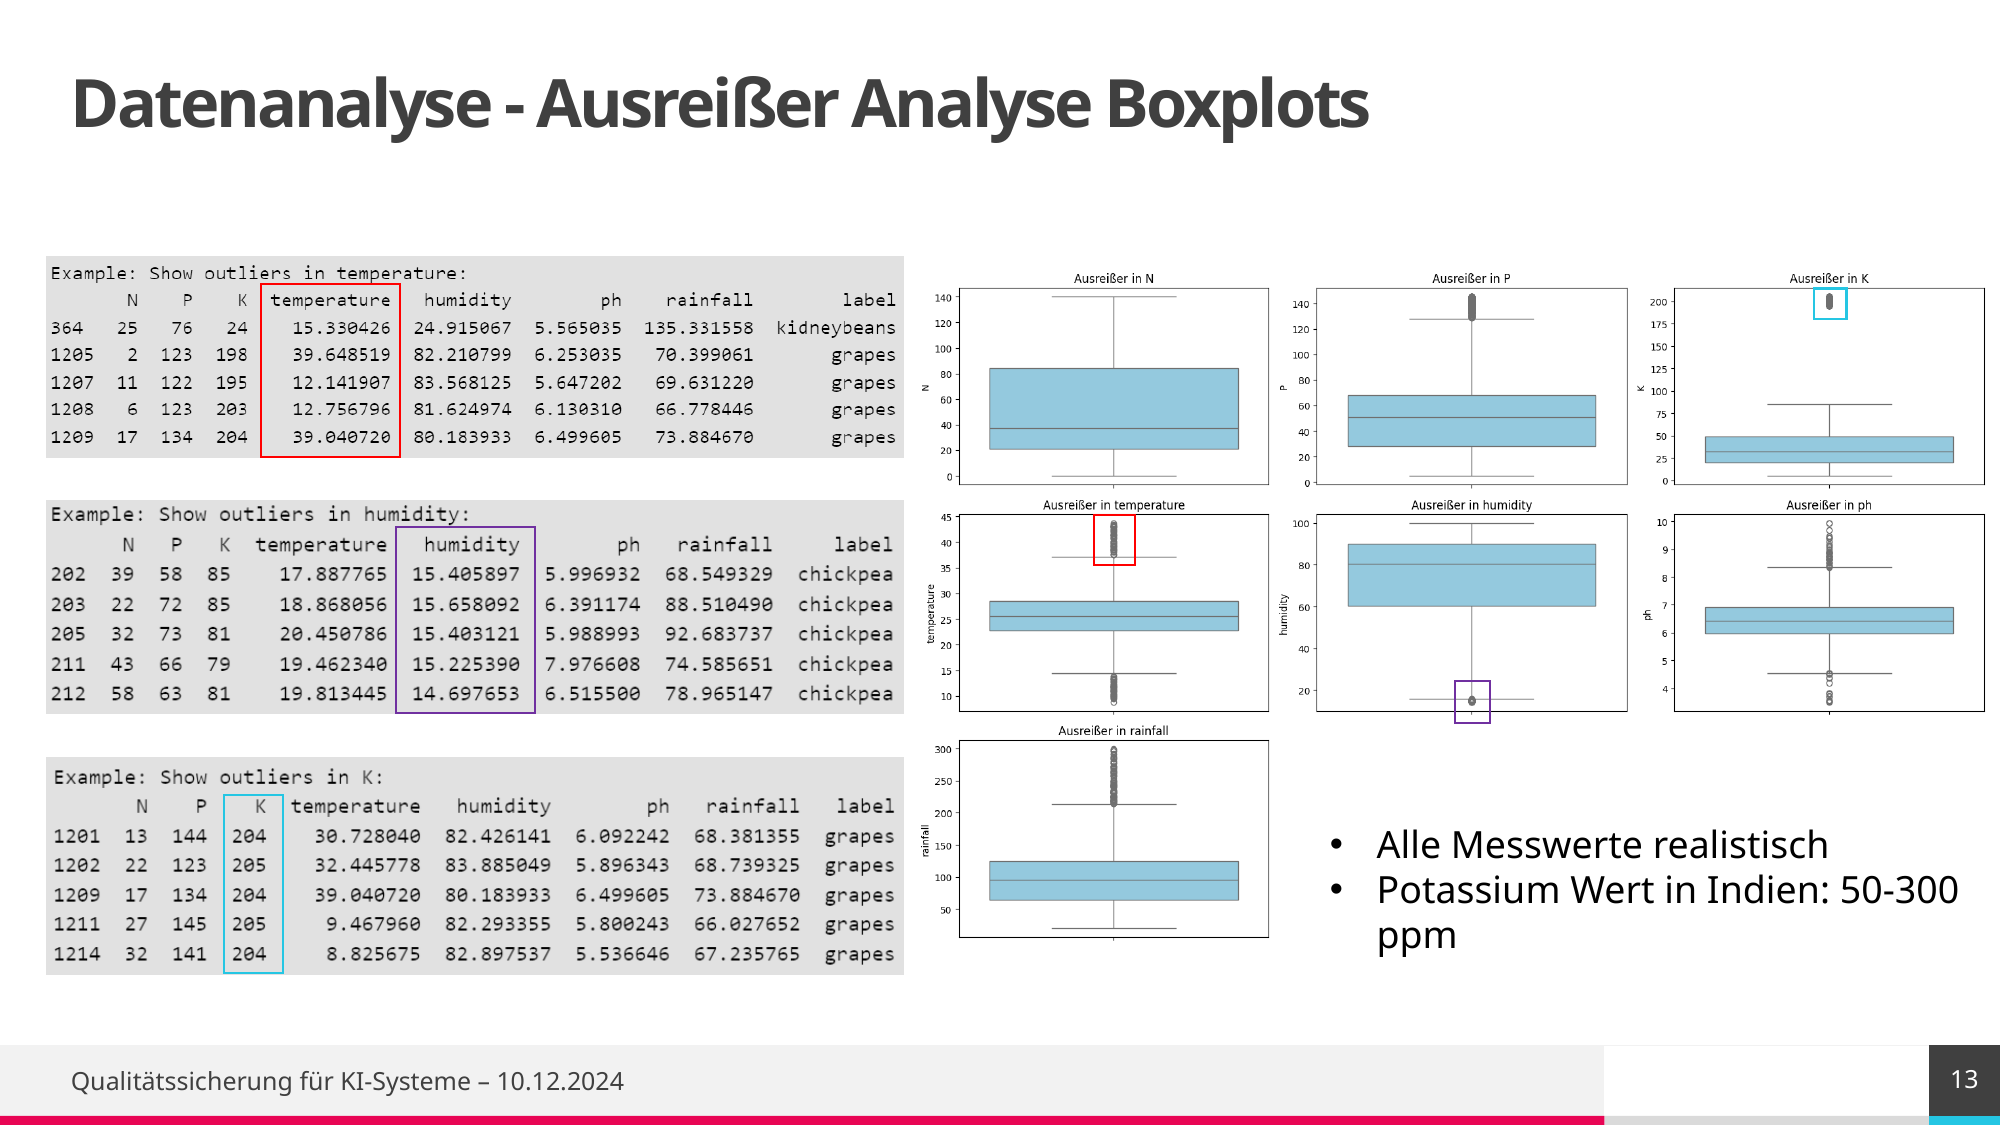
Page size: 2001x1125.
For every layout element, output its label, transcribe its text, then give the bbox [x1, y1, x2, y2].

picture [914, 266, 1990, 947]
slide_number 13 [1929, 1045, 2000, 1116]
picture [46, 256, 904, 458]
picture [46, 500, 904, 714]
footer Qualitätssicherung für KI-Systeme – 10.12.2024 [70, 1056, 1000, 1105]
title Datenanalyse - Ausreißer Analyse Boxplots [70, 70, 1932, 142]
text_box Alle Messwerte realistisch Potassium Wert in Indien: 50-300 ppm [1314, 813, 2000, 964]
picture [46, 757, 904, 975]
